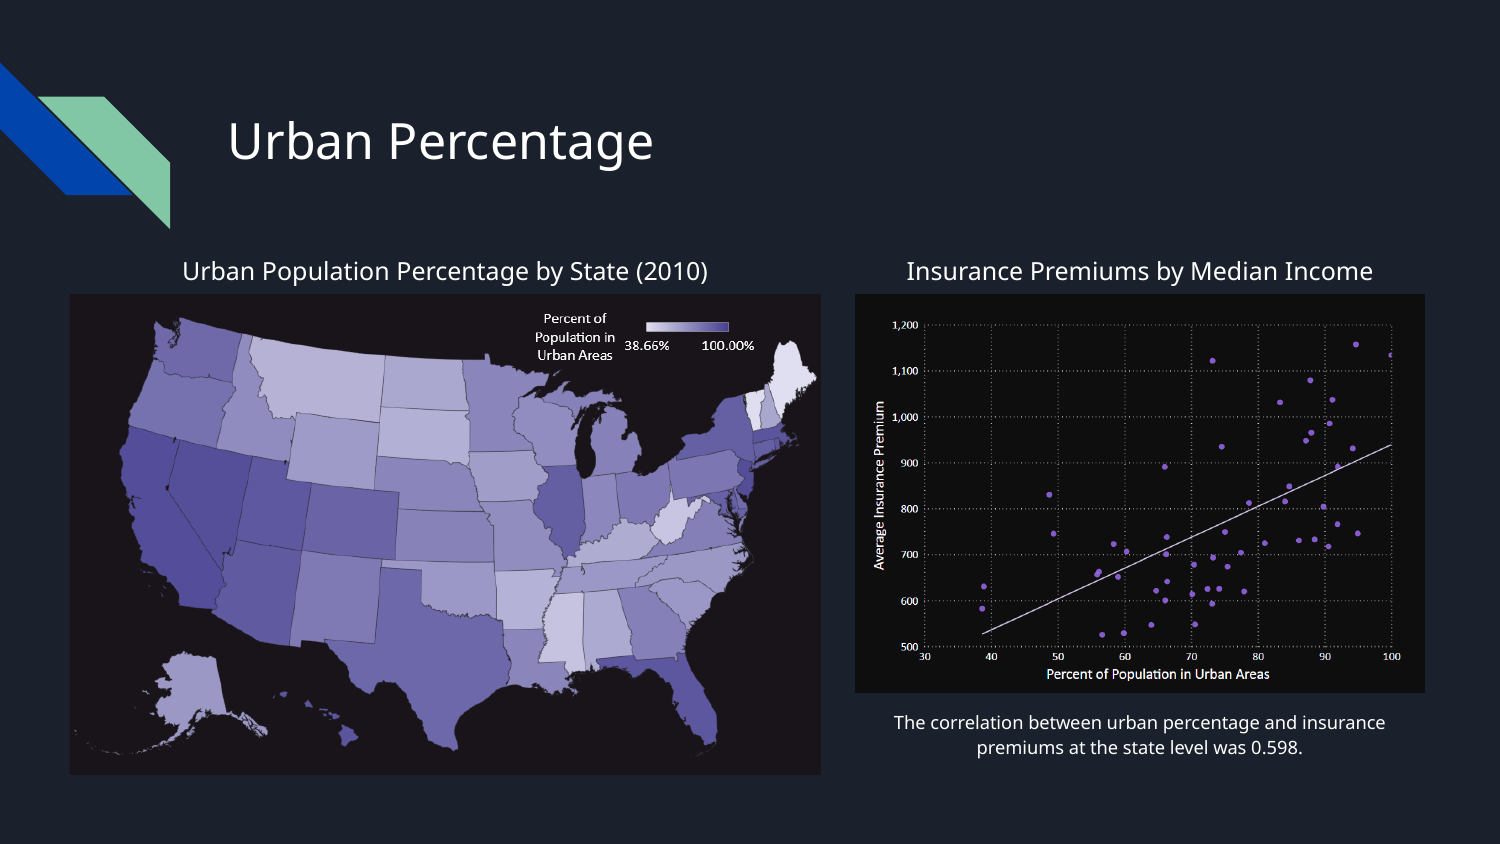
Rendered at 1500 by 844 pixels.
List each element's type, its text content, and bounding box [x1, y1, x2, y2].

picture [69, 293, 822, 775]
title Insurance Premiums by Median Income [855, 240, 1425, 293]
title Urban Percentage [212, 64, 1368, 215]
list The correlation between urban percentage and insurance premiums at the state level was 0.598. [855, 700, 1425, 775]
title Urban Population Percentage by State (2010) [140, 240, 751, 292]
picture [855, 294, 1426, 694]
